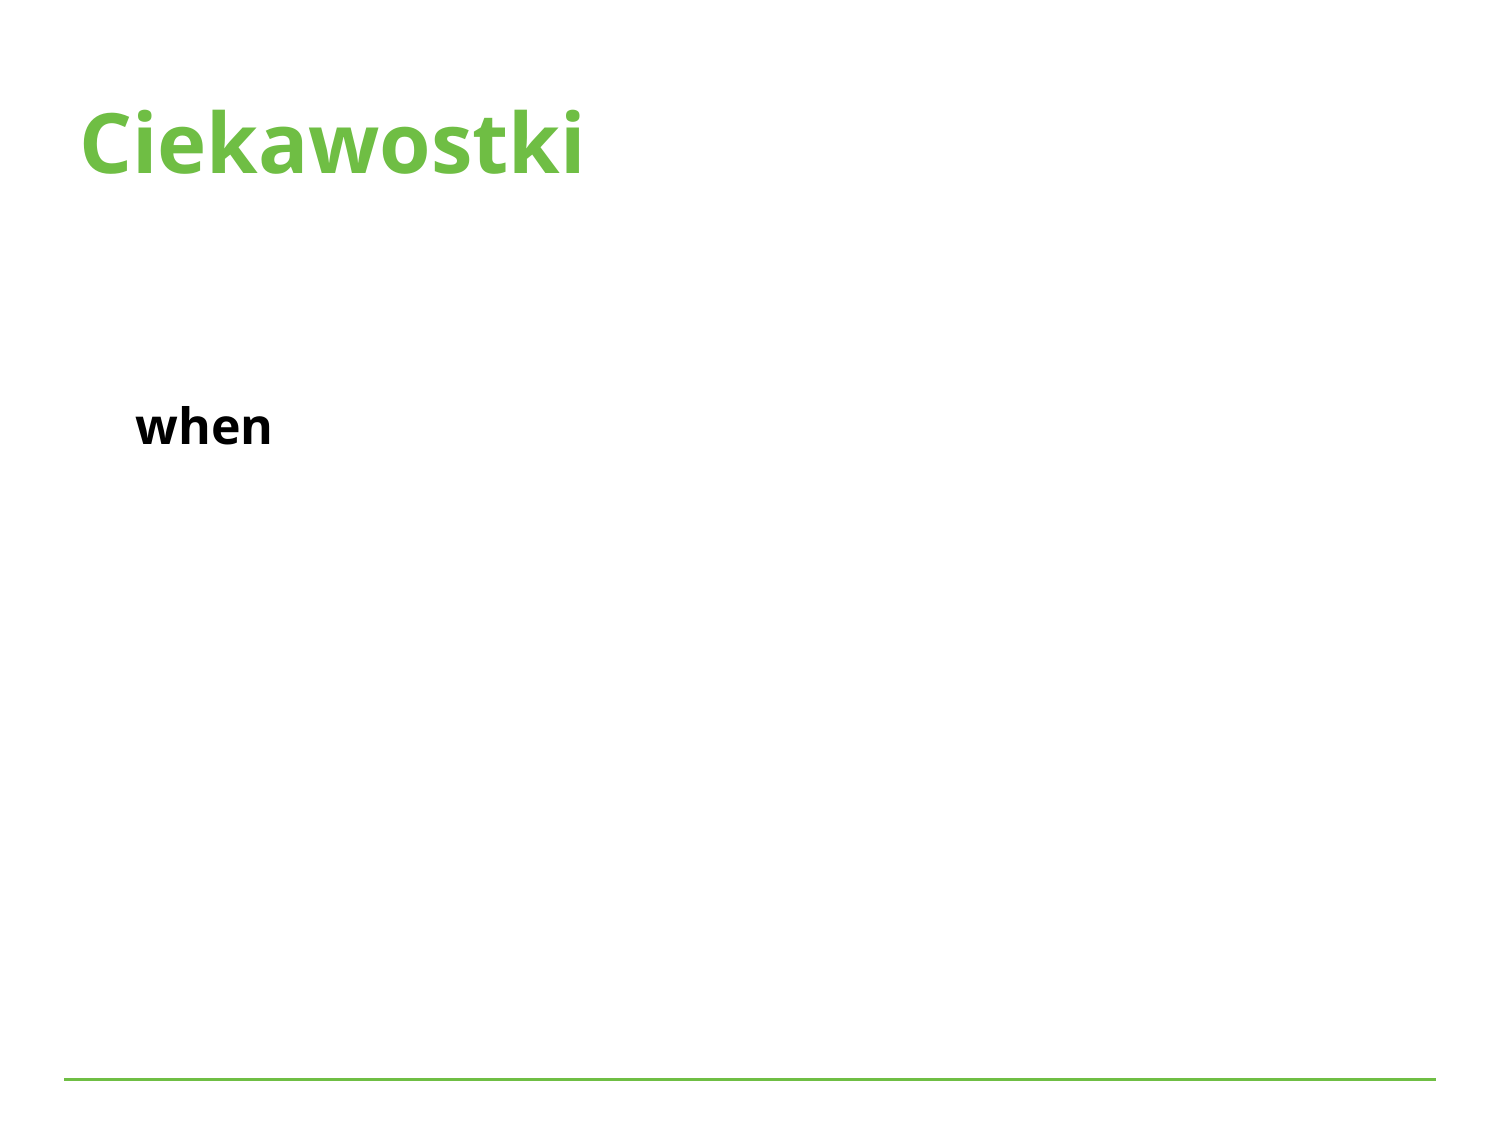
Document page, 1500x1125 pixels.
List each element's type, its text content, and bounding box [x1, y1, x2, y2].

text_box Ciekawostki [64, 82, 1457, 210]
text_box when [120, 284, 1380, 1044]
